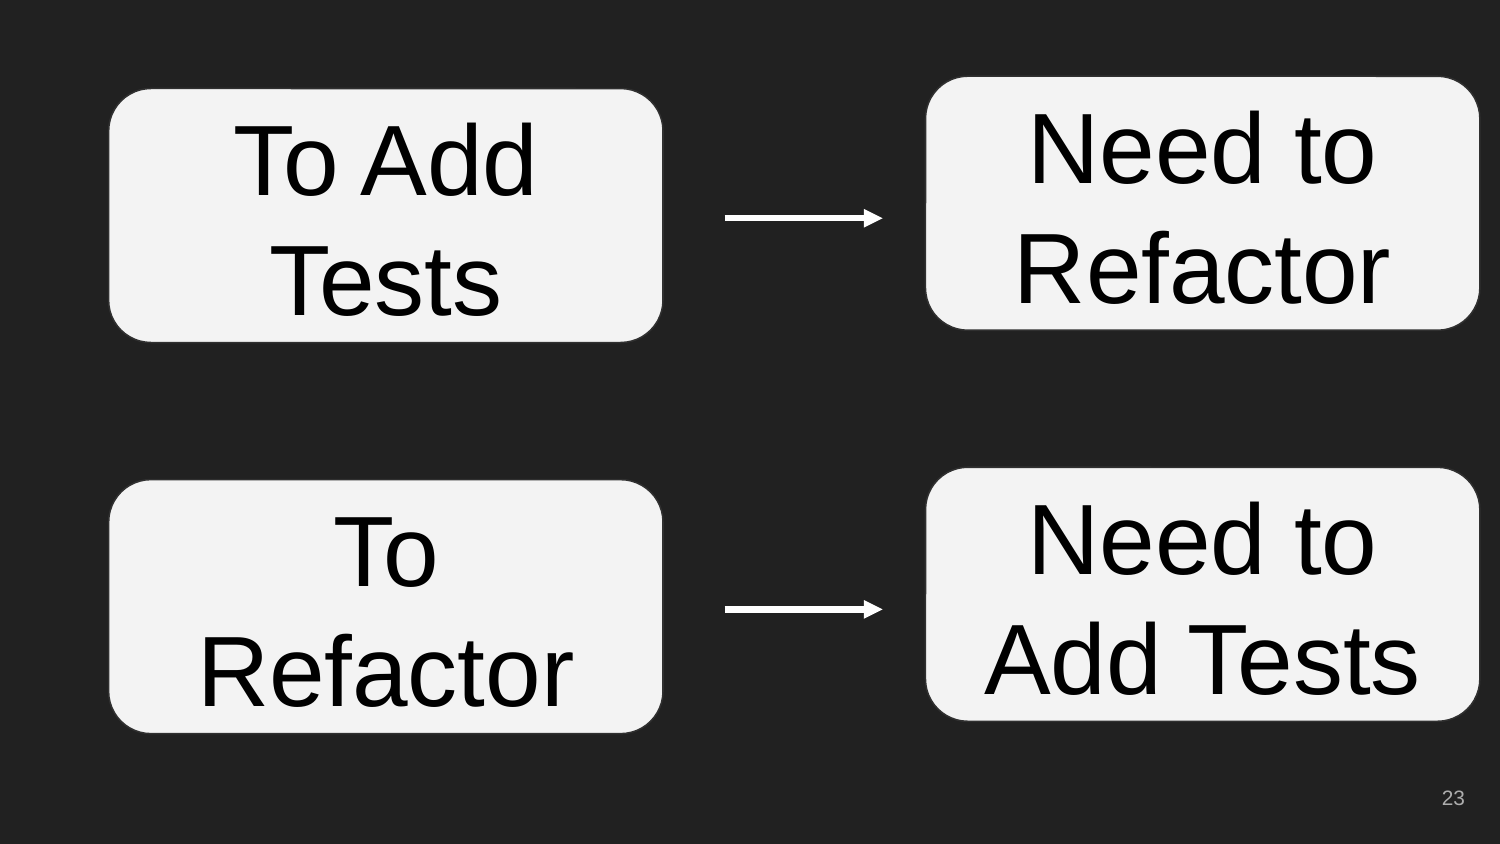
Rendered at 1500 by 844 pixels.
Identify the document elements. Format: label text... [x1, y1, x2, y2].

slide_number ‹#› [1389, 764, 1480, 830]
text_box To Refactor [108, 479, 664, 734]
text_box Need to Refactor [925, 76, 1480, 331]
text_box To Add Tests [108, 88, 664, 343]
text_box Need to Add Tests [925, 467, 1480, 722]
